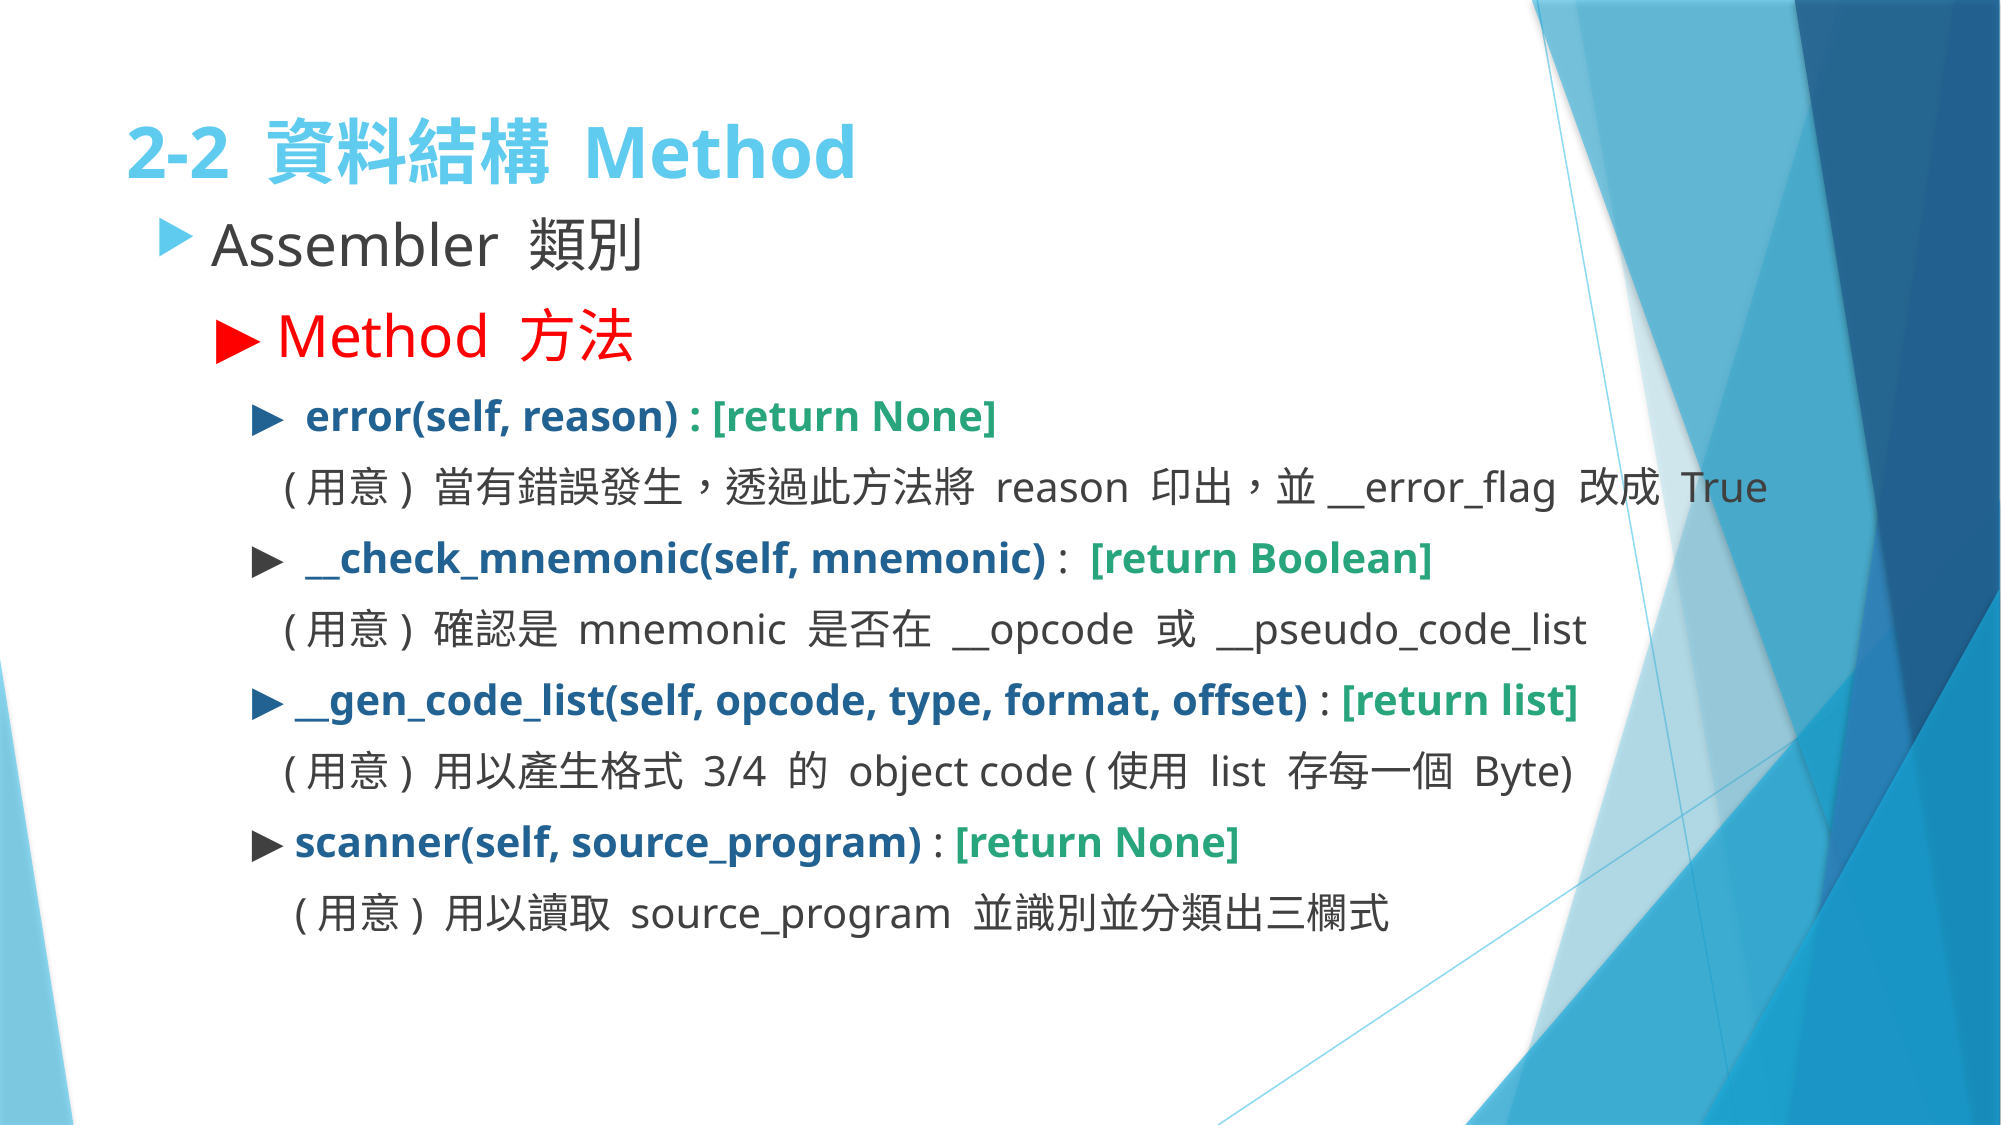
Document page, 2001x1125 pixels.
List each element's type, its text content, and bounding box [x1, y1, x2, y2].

title 2-2 資料結構 Method [111, 99, 1522, 201]
list Assembler 類別 ▶ Method 方法 ▶ error(self, reason) : [return None] (用意) 當有錯誤發生，透過此方法將 reason 印出，並__error_flag 改成 True ▶ __check_mnemonic(self, mnemonic) : [return Boolean] (用意) 確認是 mnemonic 是否在 __opcode 或 __pseudo_code_list ▶ __gen_code_list(self, opcode, type, format, offset) : [return list] (用意) 用以產生格式 3/4 的 object code (使用 list 存每一個 Byte) ▶ scanner(self, source_program) : [return None] (用意) 用以讀取 source_program 並識別並分類出三欄式 [140, 200, 2000, 1125]
